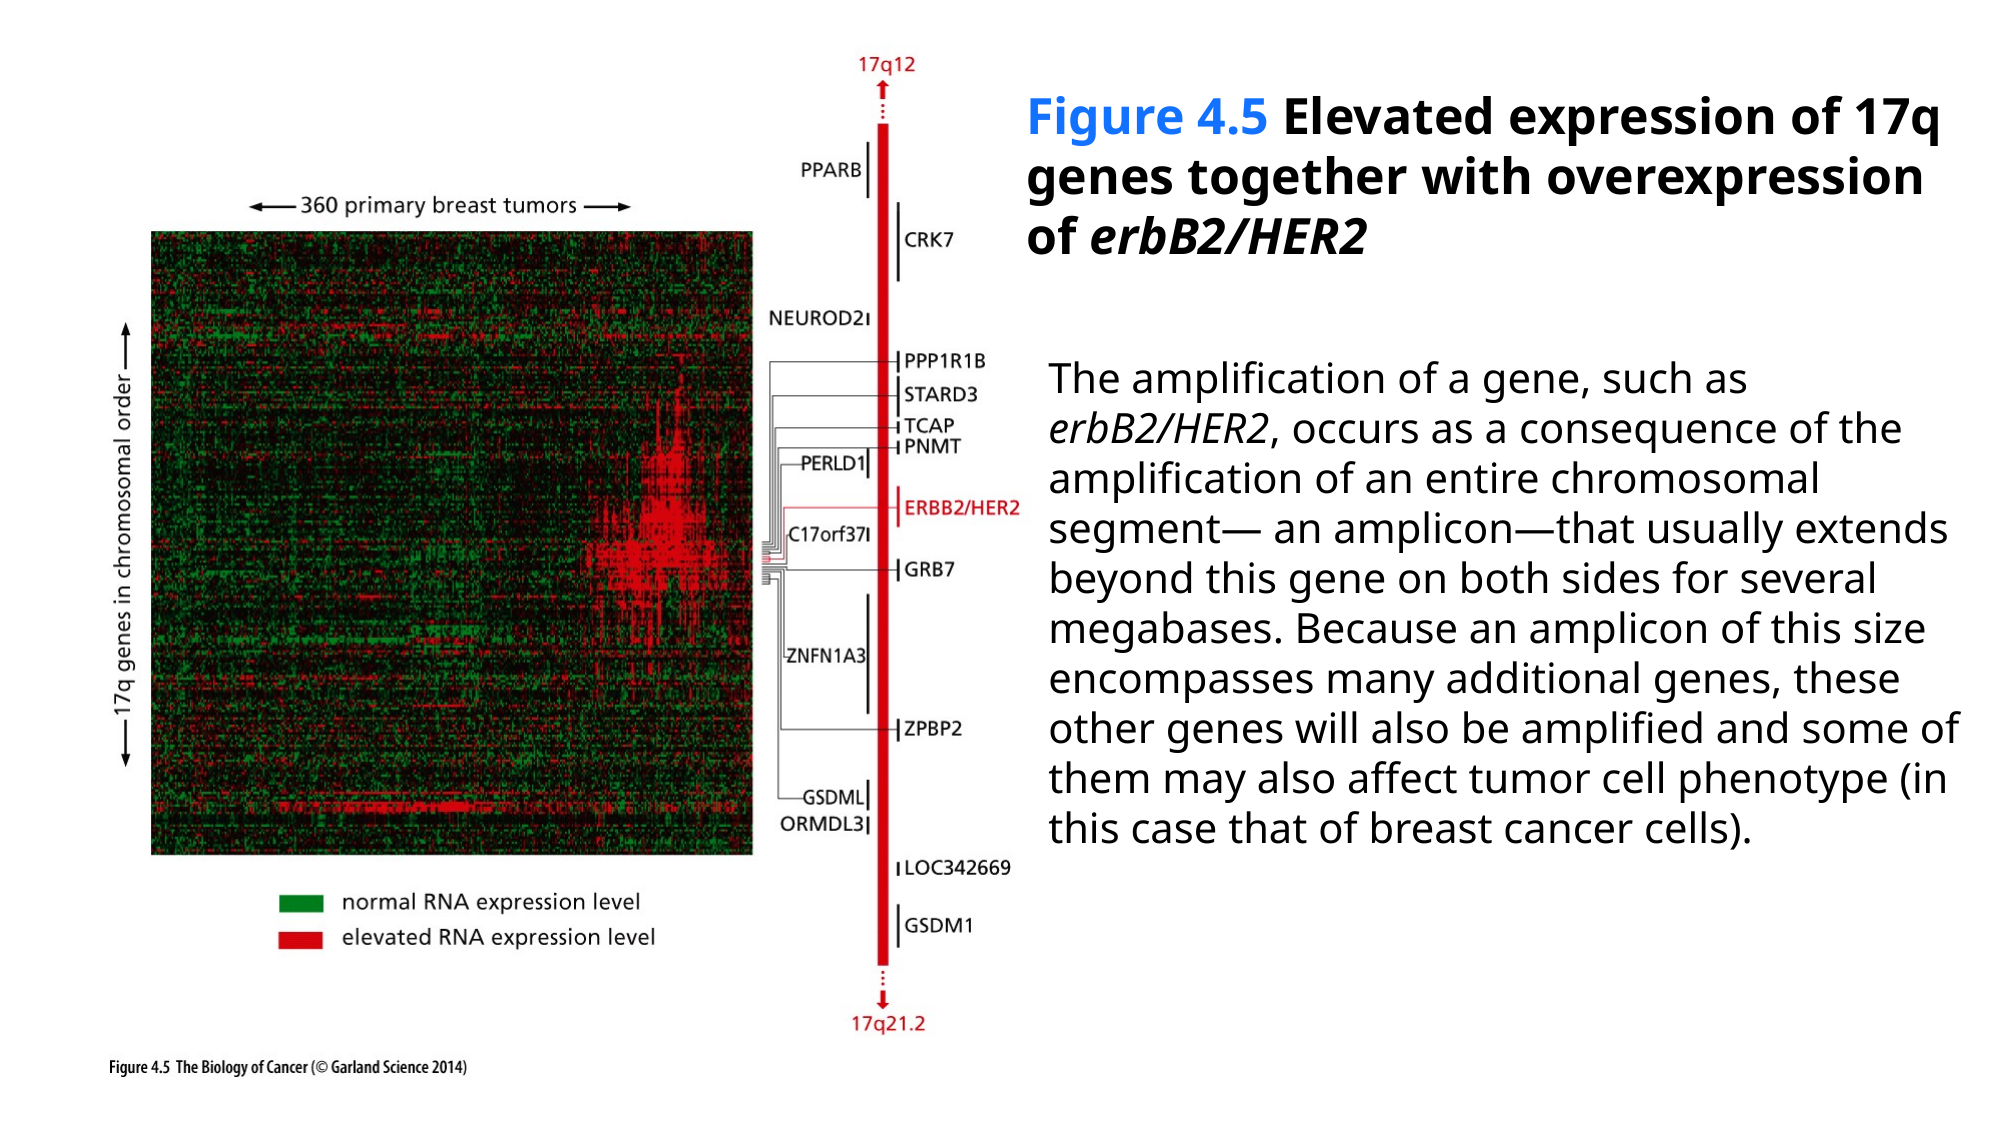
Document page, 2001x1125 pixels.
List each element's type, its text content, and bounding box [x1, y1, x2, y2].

text_box The amplification of a gene, such as erbB2/HER2, occurs as a consequence of the amplification of an entire chromosomal segment— an amplicon—that usually extends beyond this gene on both sides for several megabases. Because an amplicon of this size encompasses many additional genes, these other genes will also be amplified and some of them may also affect tumor cell phenotype (in this case that of breast cancer cells). [1035, 344, 1978, 860]
text_box Figure 4.5 Elevated expression of 17q genes together with overexpression of erbB2/HER2 [1035, 77, 2000, 273]
picture [101, 44, 1035, 1081]
